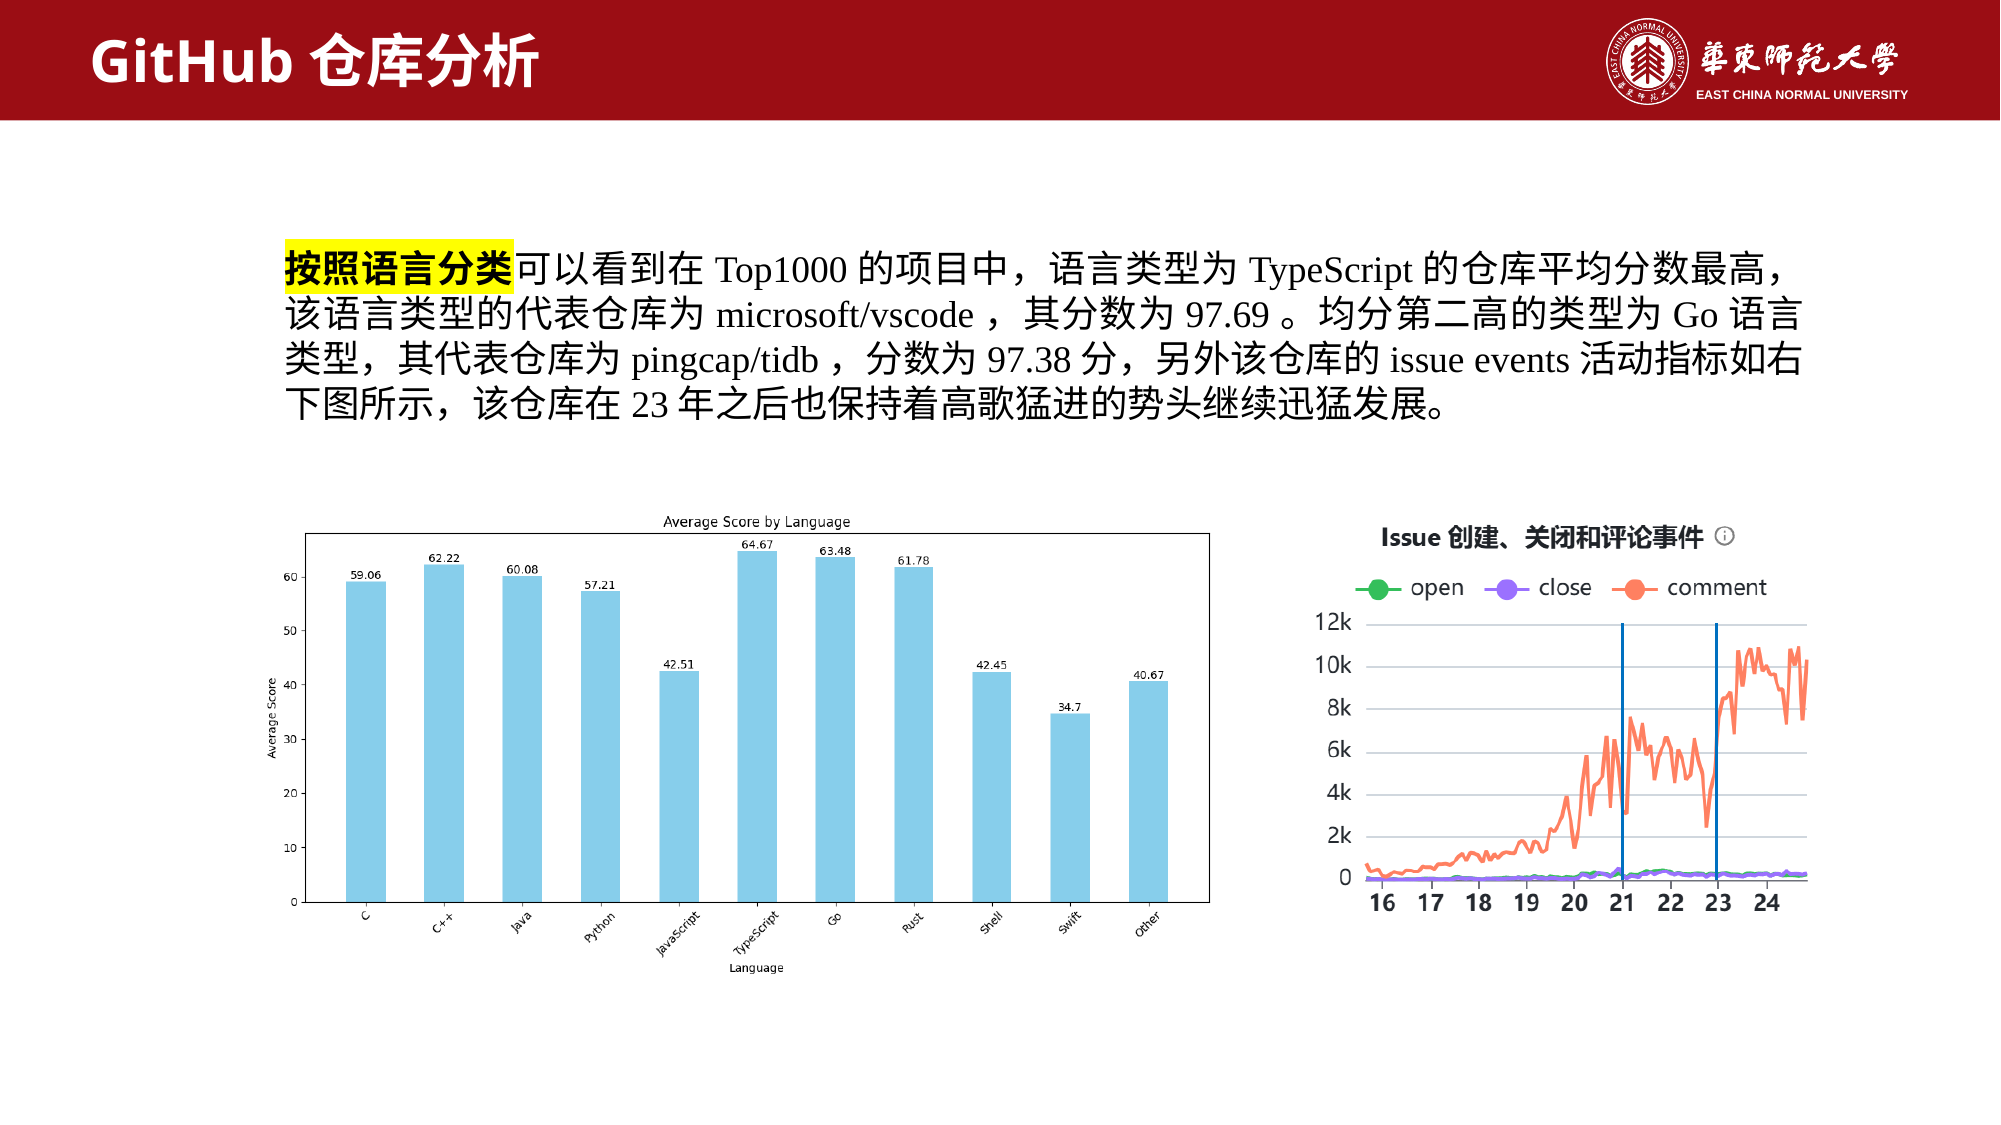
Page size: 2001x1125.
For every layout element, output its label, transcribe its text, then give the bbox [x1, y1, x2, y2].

text_box 按照语言分类可以看到在Top1000的项目中，语言类型为TypeScript的仓库平均分数最高，该语言类型的代表仓库为microsoft/vscode，其分数为97.69。均分第二高的类型为Go语言类型，其代表仓库为pingcap/tidb，分数为97.38分，另外该仓库的issue events活动指标如右下图所示，该仓库在23年之后也保持着高歌猛进的势头继续迅猛发展。 [270, 238, 1819, 433]
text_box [1288, 507, 1819, 934]
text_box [0, 0, 2000, 121]
picture [258, 507, 1216, 982]
